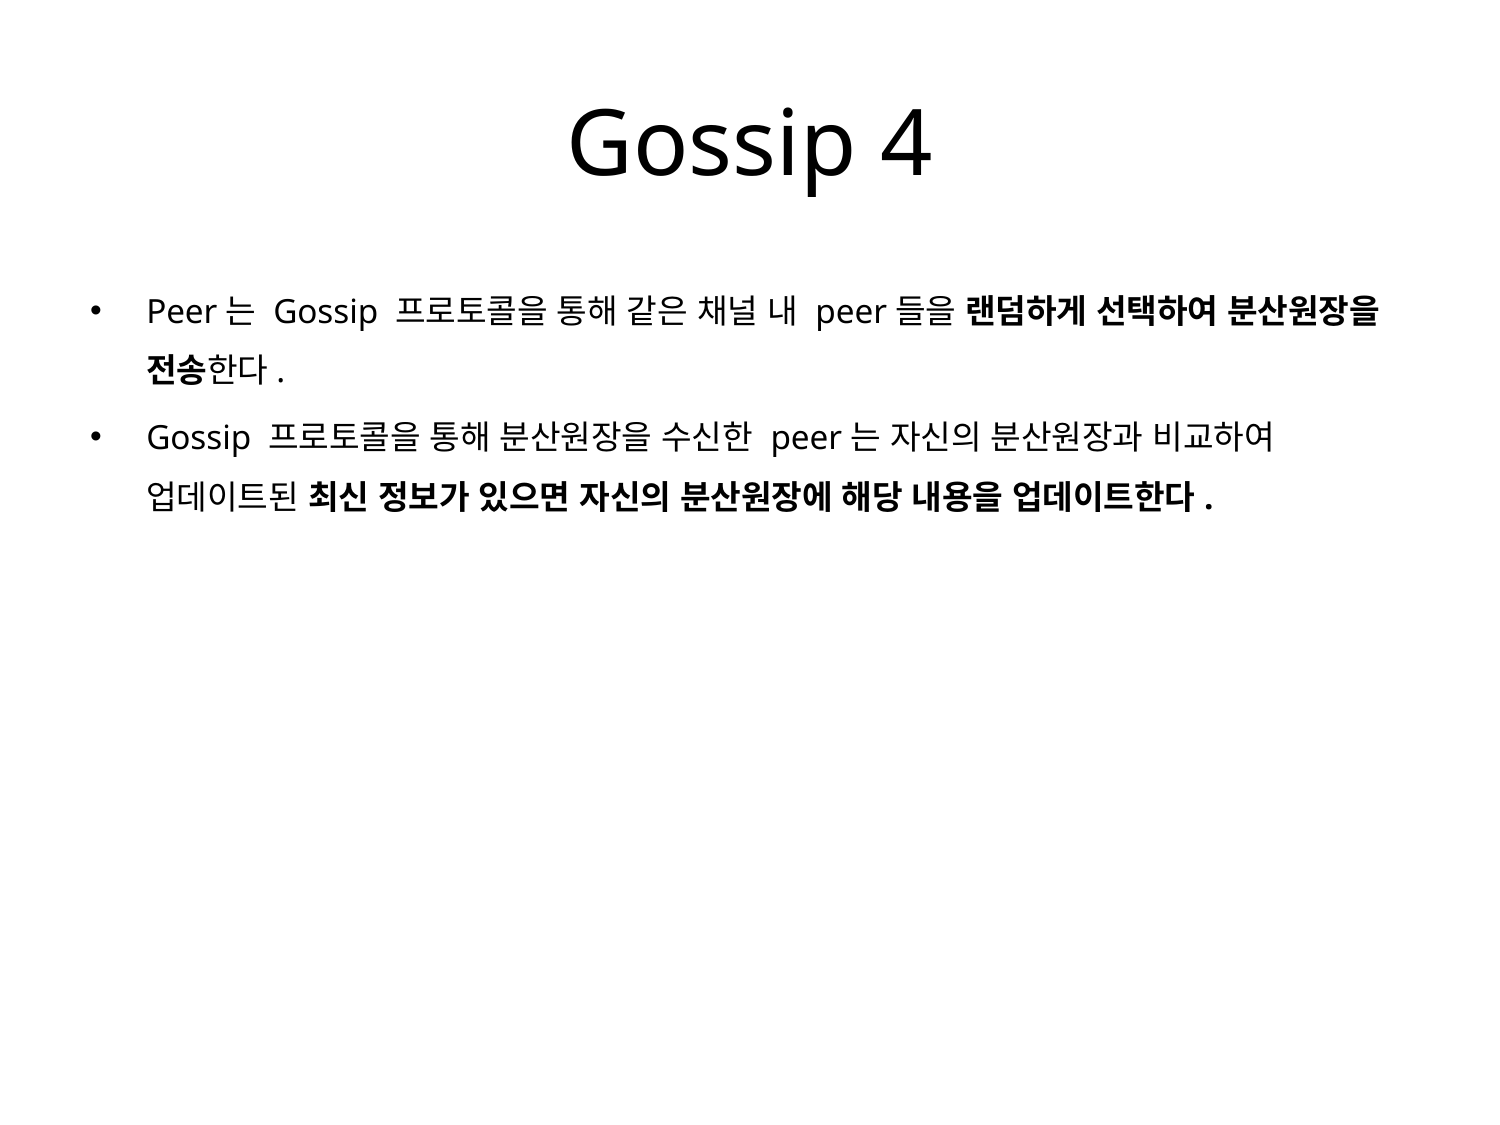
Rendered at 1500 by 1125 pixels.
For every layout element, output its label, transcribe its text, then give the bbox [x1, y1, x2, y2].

title Gossip 4 [75, 45, 1425, 233]
list Peer는 Gossip 프로토콜을 통해 같은 채널 내 peer들을 랜덤하게 선택하여 분산원장을 전송한다. Gossip 프로토콜을 통해 분산원장을 수신한 peer는 자신의 분산원장과 비교하여 업데이트된 최신 정보가 있으면 자신의 분산원장에 해당 내용을 업데이트한다. [75, 262, 1425, 1005]
